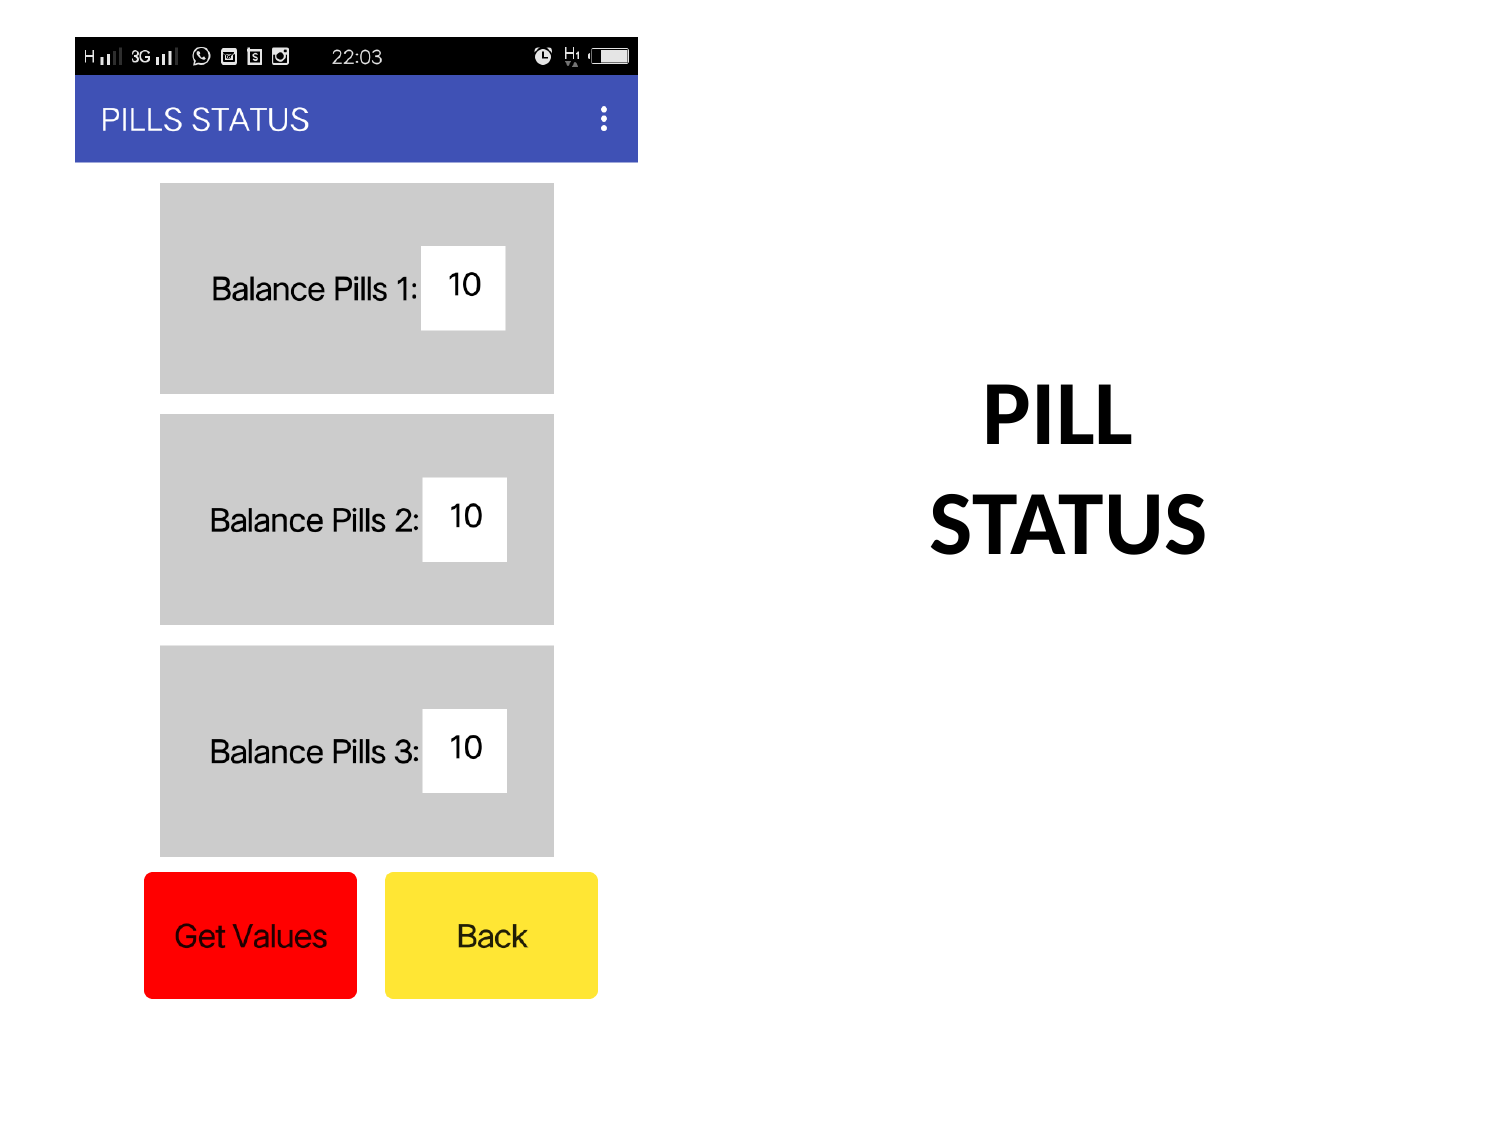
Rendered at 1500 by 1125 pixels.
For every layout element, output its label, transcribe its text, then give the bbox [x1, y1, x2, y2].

text_box PILL STATUS [737, 249, 1400, 675]
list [74, 37, 638, 1098]
